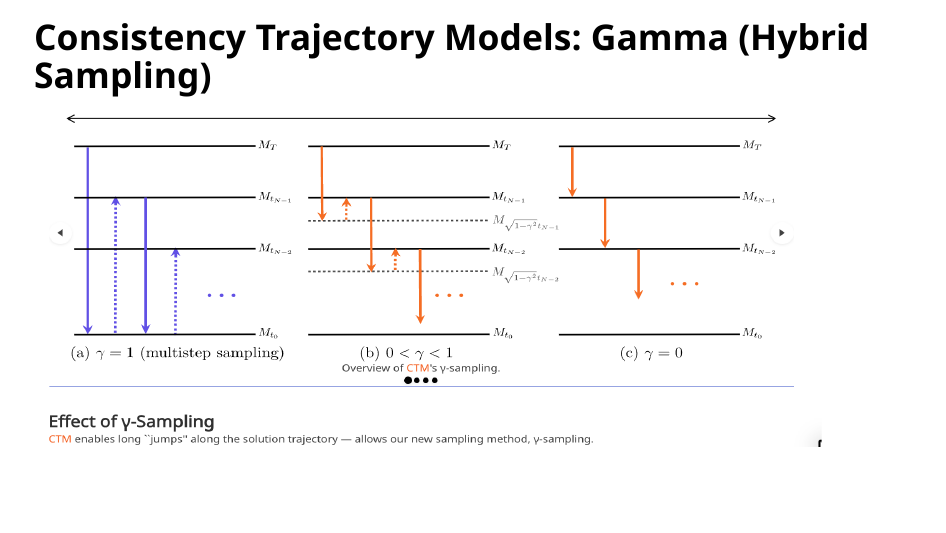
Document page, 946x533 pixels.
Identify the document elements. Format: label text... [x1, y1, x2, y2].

picture [49, 109, 822, 447]
title Consistency Trajectory Models: Gamma (Hybrid Sampling) [19, 18, 927, 97]
